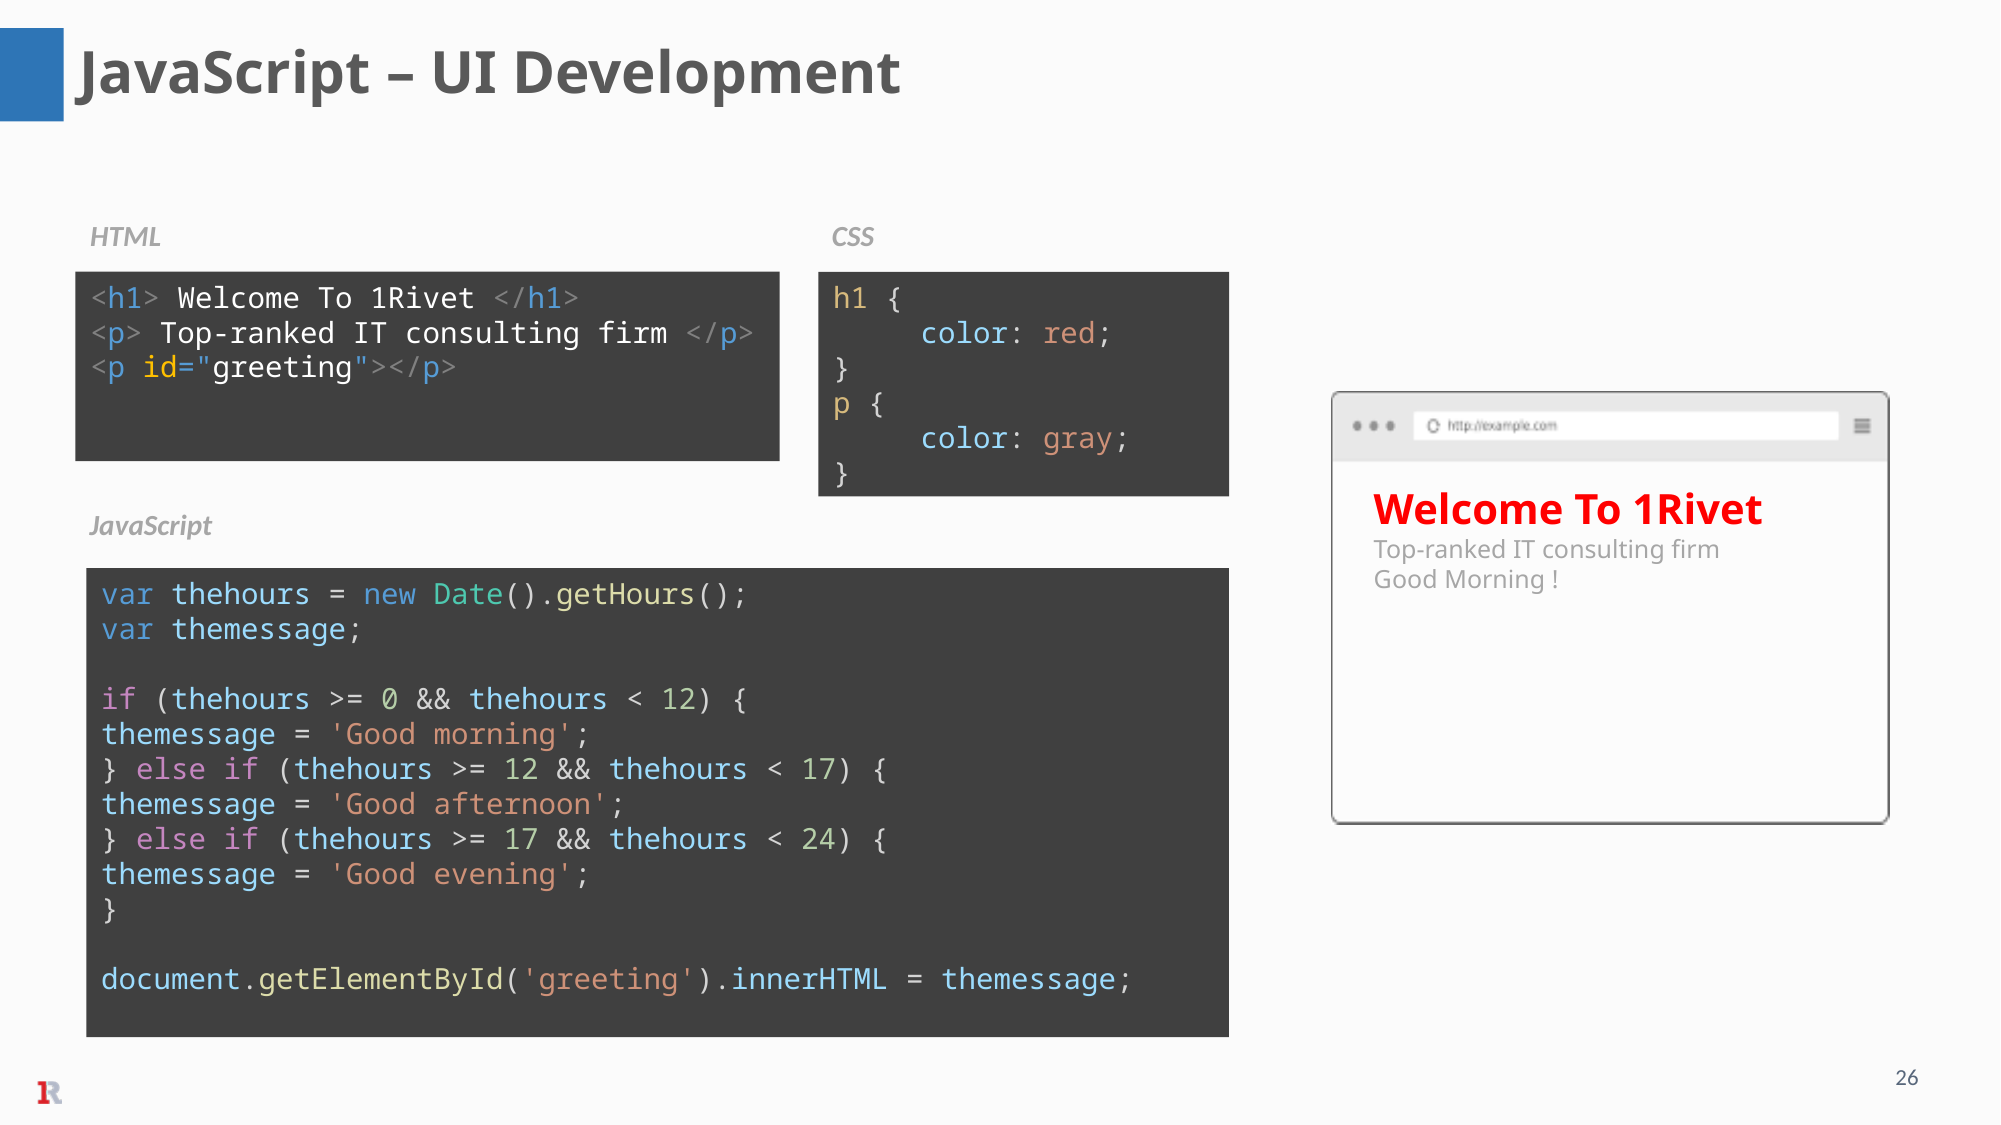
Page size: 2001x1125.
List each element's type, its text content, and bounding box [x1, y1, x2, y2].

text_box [1331, 391, 1890, 825]
text_box h1 { color: red; } p { color: gray; } [818, 271, 1230, 497]
text_box var thehours = new Date().getHours(); var themessage; if (thehours >= 0 && thehours < 12) { themessage = 'Good morning'; } else if (thehours >= 12 && thehours < 17) { themessage = 'Good afternoon'; } else if (thehours >= 17 && thehours < 24) { themessage = 'Good evening'; } document.getElementById('greeting').innerHTML = themessage; [86, 568, 1229, 1038]
text_box HTML [75, 209, 378, 260]
text_box CSS [817, 209, 1120, 260]
picture [26, 1081, 62, 1104]
list JavaScript – UI Development [64, 35, 2000, 118]
text_box <h1> Welcome To 1Rivet </h1> <p> Top-ranked IT consulting firm </p> <p id="greeting"></p> [75, 271, 780, 462]
text_box JavaScript [74, 499, 378, 549]
